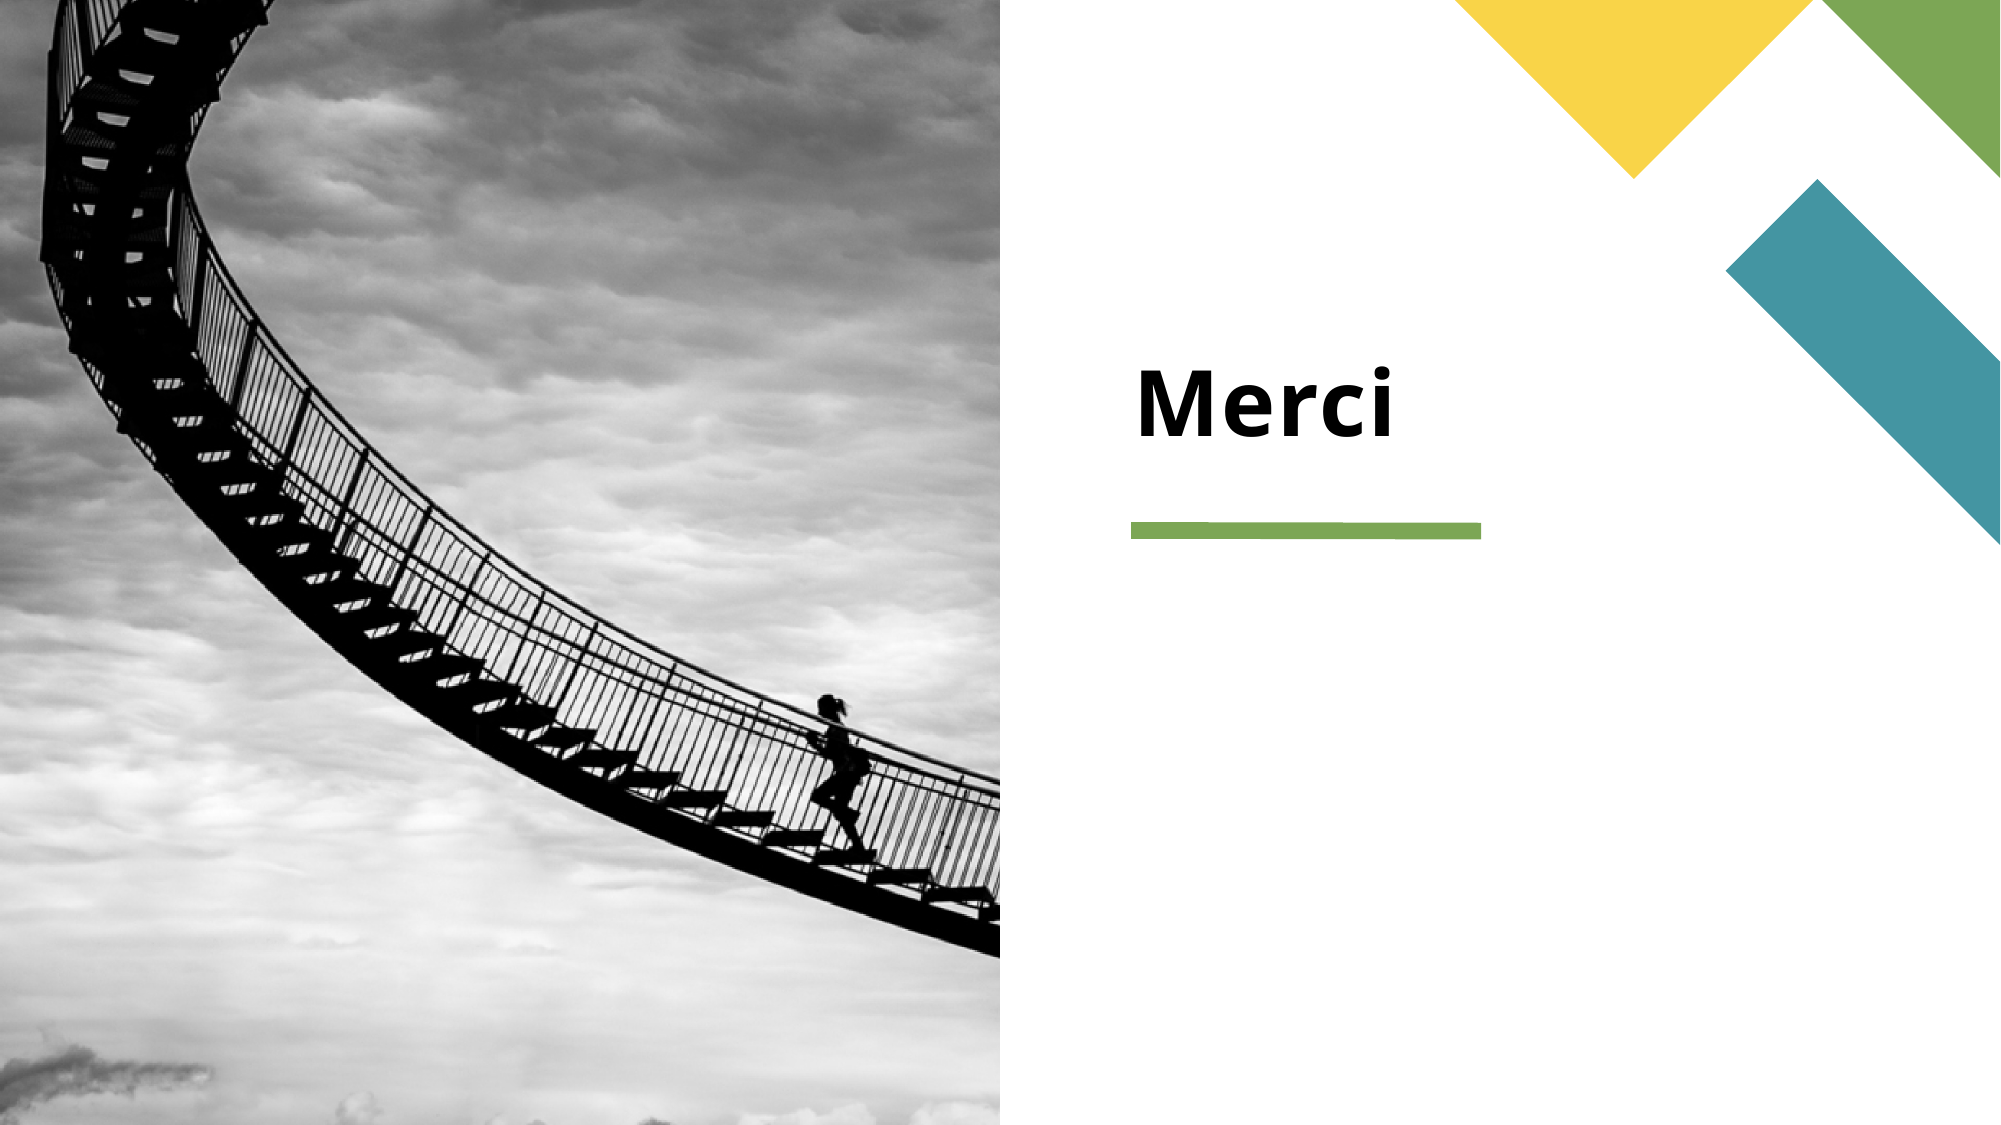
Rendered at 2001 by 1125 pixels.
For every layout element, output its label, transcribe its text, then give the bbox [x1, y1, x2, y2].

title Merci [1133, 356, 1938, 457]
picture [0, 0, 1000, 1125]
